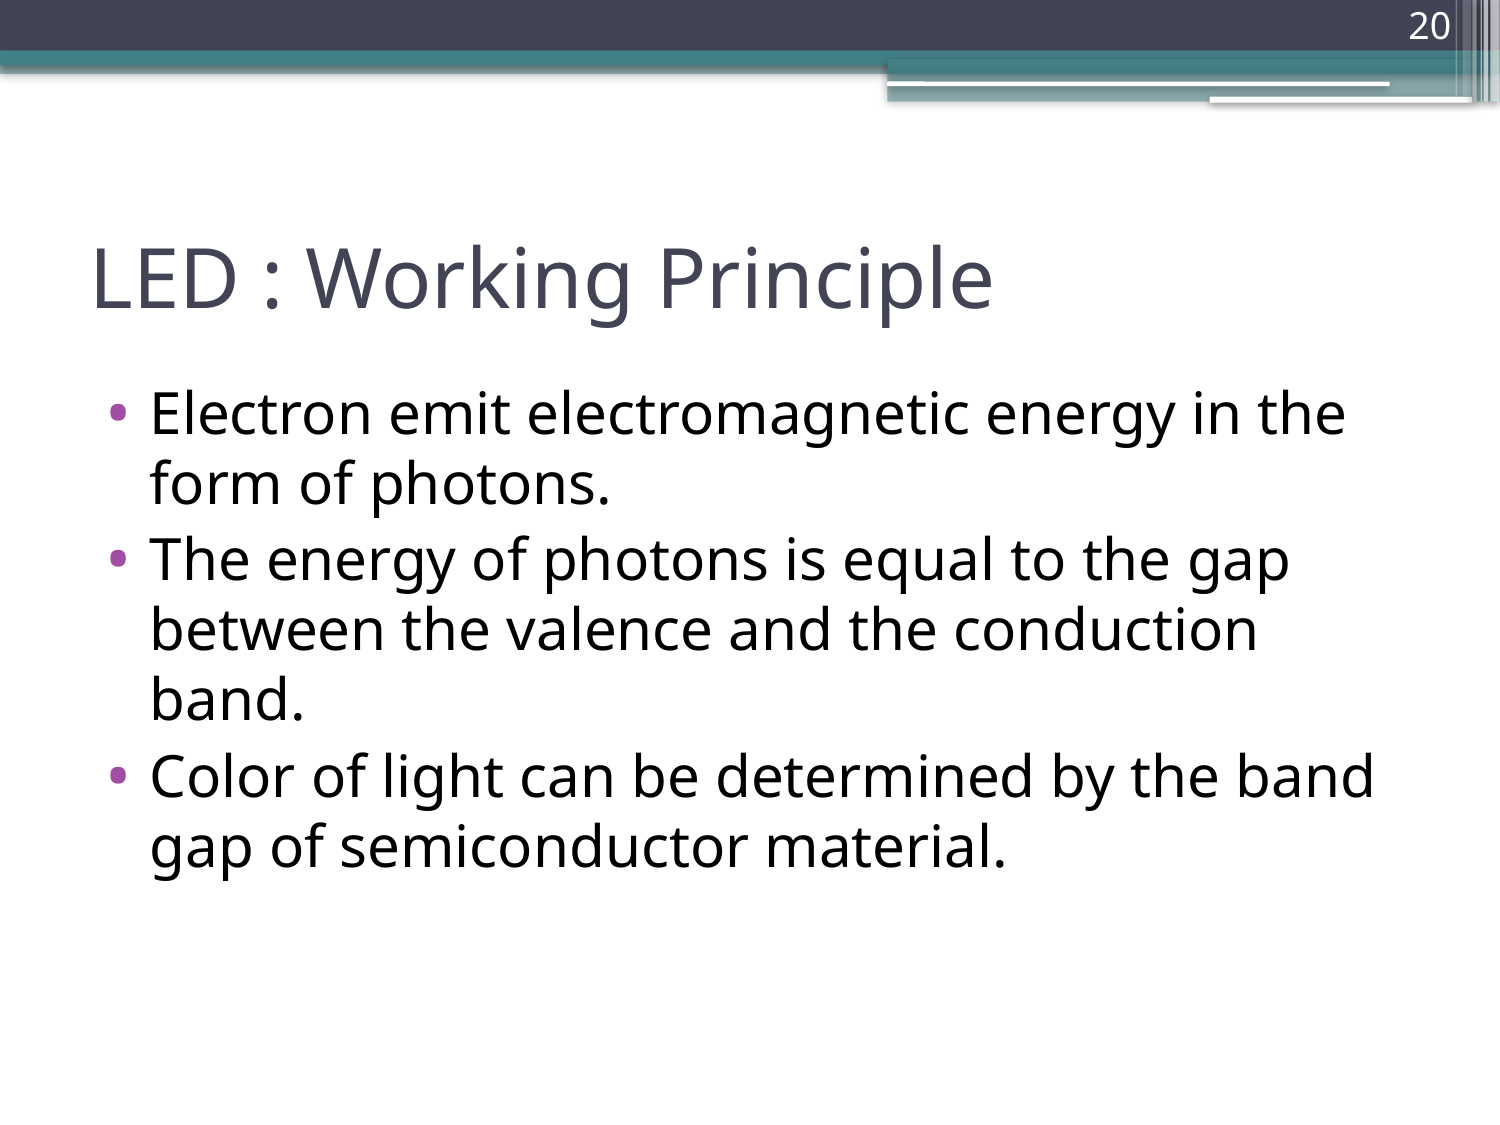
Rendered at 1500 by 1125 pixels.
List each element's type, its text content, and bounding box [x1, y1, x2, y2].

slide_number 20 [1341, 0, 1466, 61]
title LED : Working Principle [75, 187, 1425, 363]
list Electron emit electromagnetic energy in the form of photons. The energy of photons is equal to the gap between the valence and the conduction band. Color of light can be determined by the band gap of semiconductor material. [75, 368, 1425, 1079]
